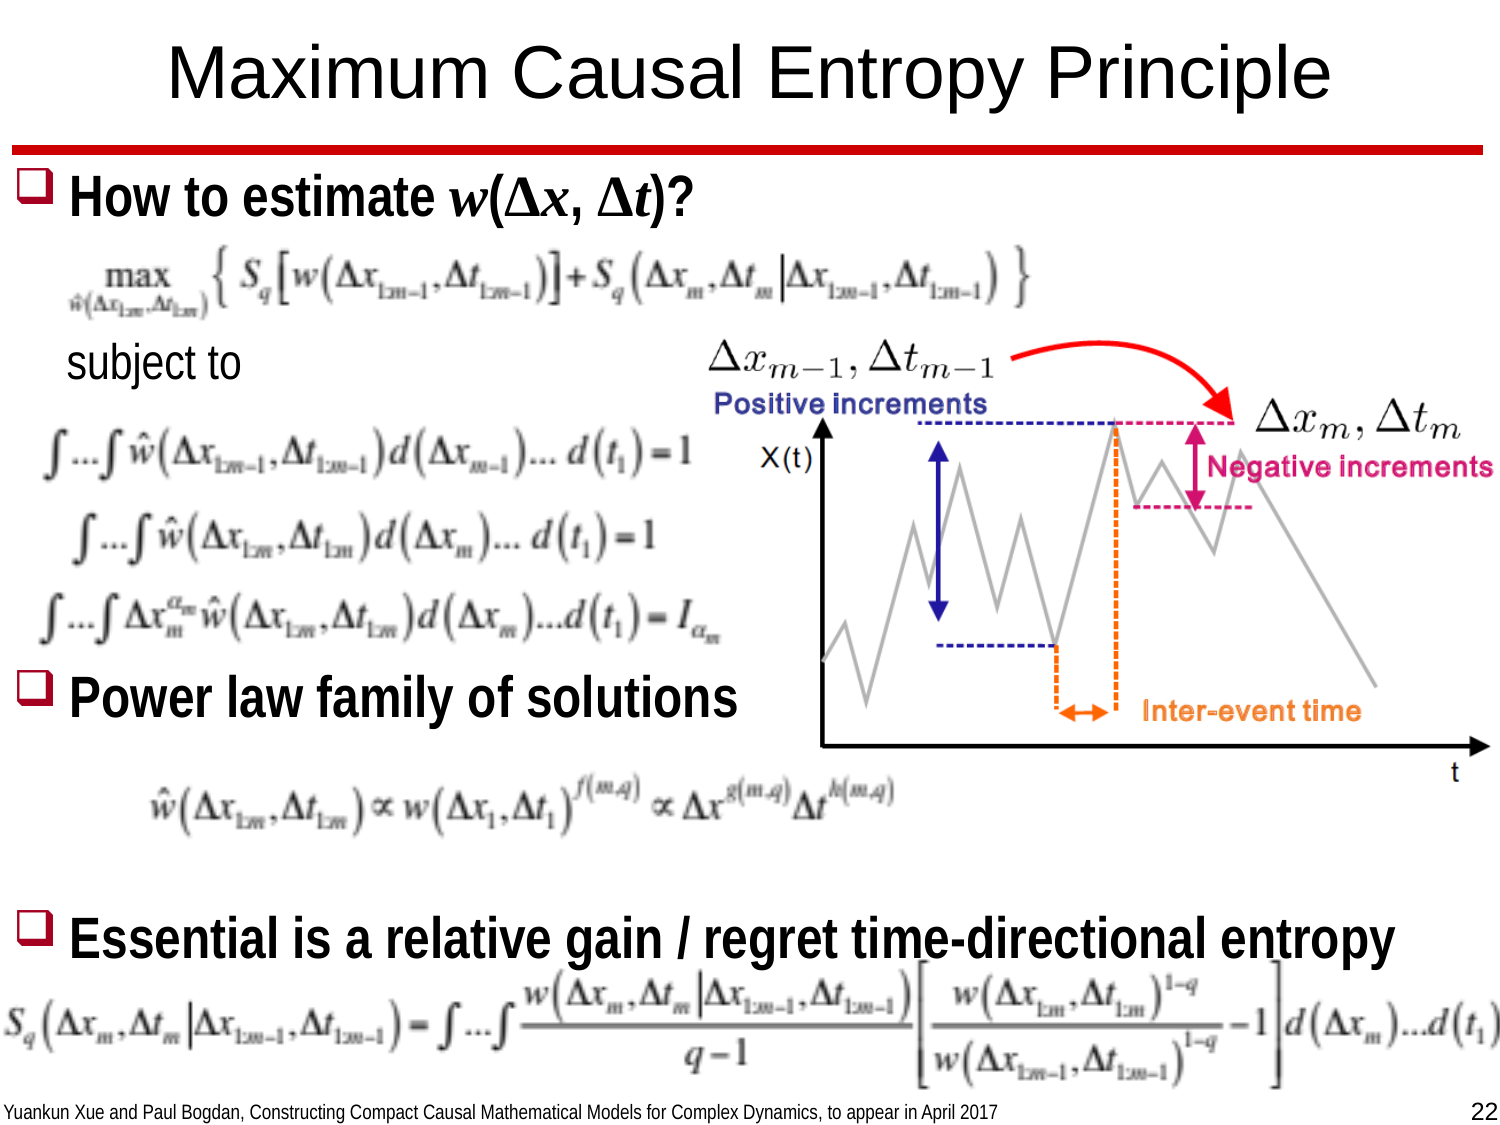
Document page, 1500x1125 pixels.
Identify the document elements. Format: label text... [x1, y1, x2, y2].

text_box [0, 952, 1500, 1093]
slide_number 22 [1198, 1101, 1500, 1125]
list How to estimate w(Δx, Δt)? subject to Power law family of solutions Essential is a relative gain / regret time-directional entropy [0, 150, 1461, 950]
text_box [144, 766, 901, 841]
text_box Yuankun Xue and Paul Bogdan, Constructing Compact Causal Mathematical Models for Complex Dynamics, to appear in April 2017 [0, 1101, 1198, 1125]
title Maximum Causal Entropy Principle [0, 12, 1500, 126]
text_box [33, 577, 729, 652]
picture [702, 324, 1500, 792]
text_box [67, 502, 662, 569]
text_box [38, 418, 698, 485]
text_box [62, 240, 1035, 330]
